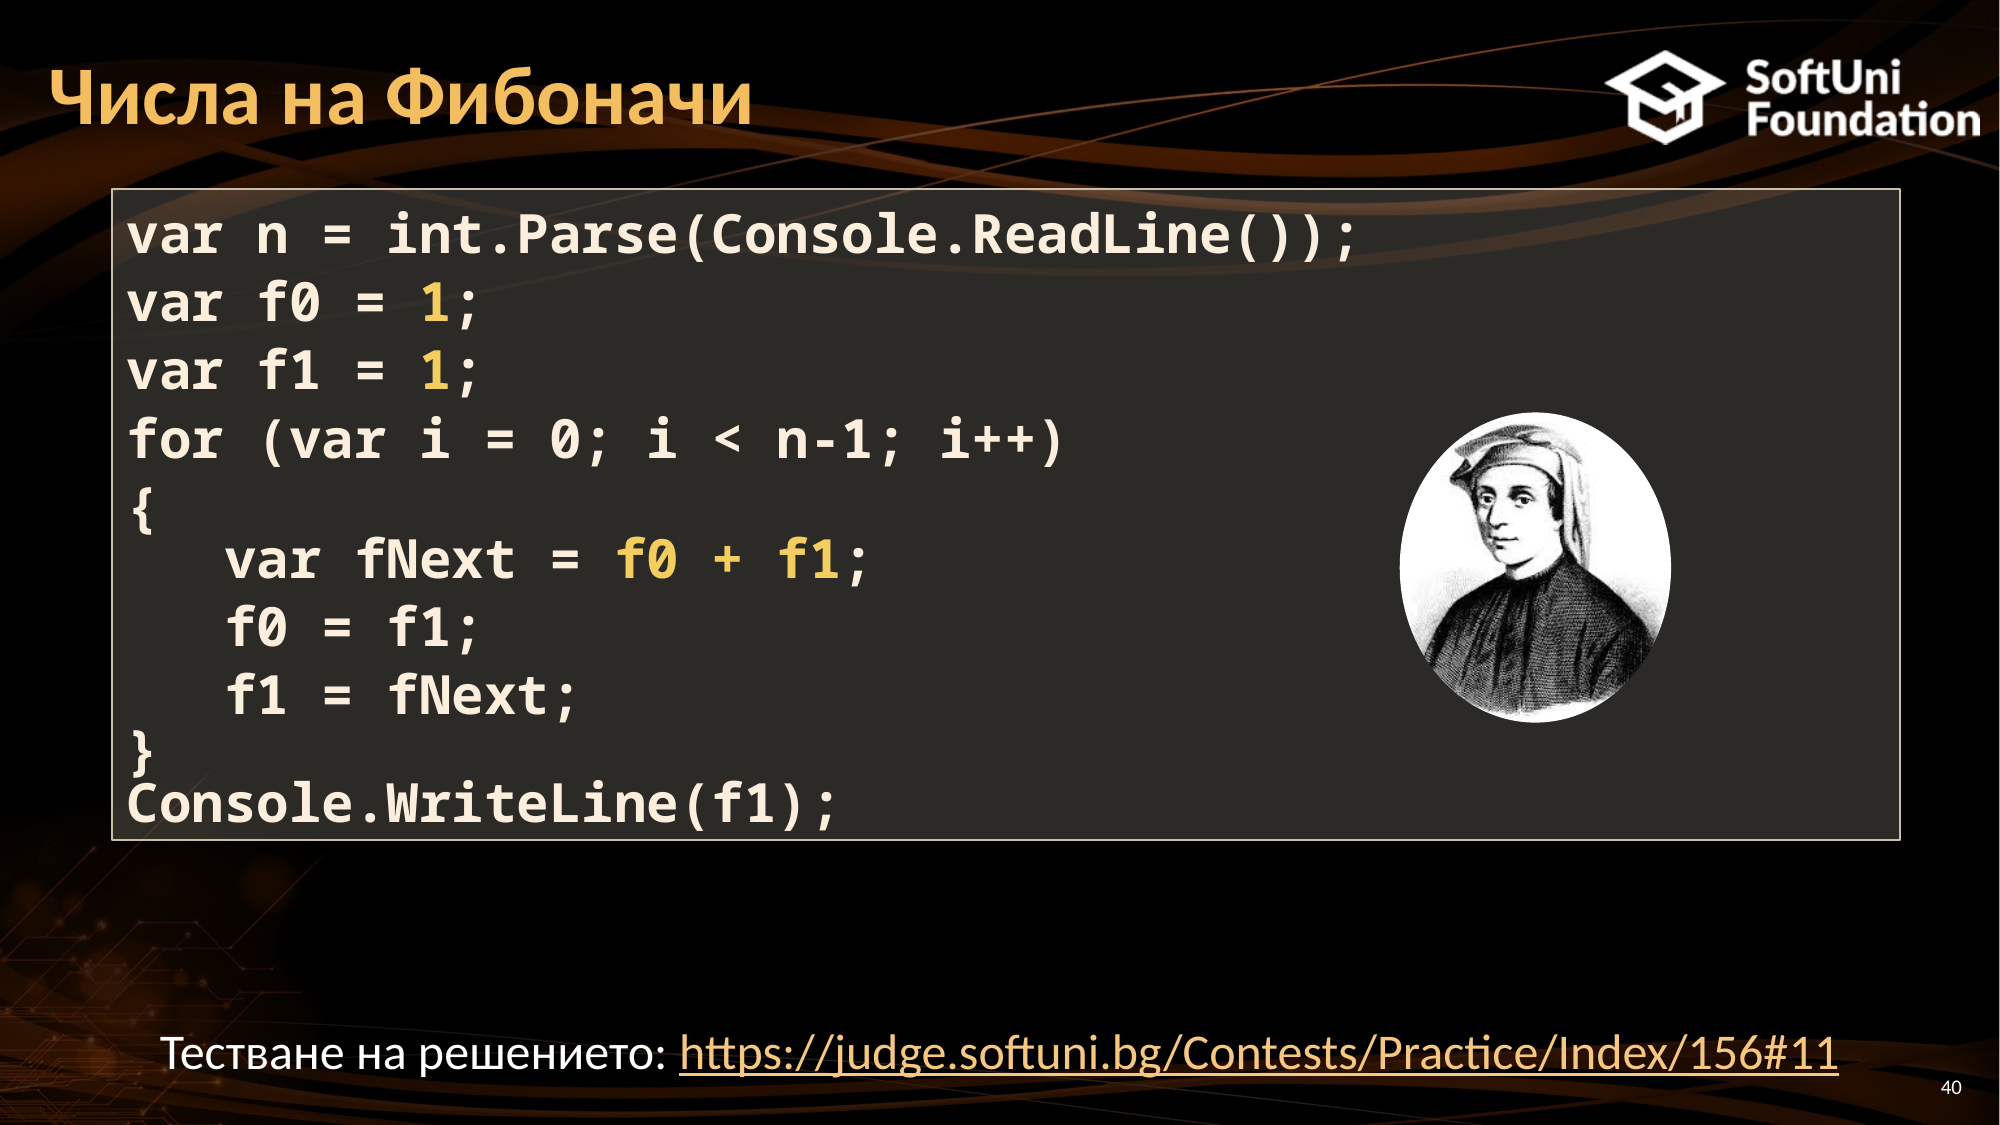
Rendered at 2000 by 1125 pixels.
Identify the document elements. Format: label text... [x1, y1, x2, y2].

picture [0, 0, 2000, 1125]
title Числа на Фибоначи [30, 6, 1602, 189]
text_box var n = int.Parse(Console.ReadLine()); var f0 = 1; var f1 = 1; for (var i = 0; i < n-1; i++) { var fNext = f0 + f1; f0 = f1; f1 = fNext; } Console.WriteLine(f1); [112, 188, 1900, 841]
slide_number 40 [1897, 1070, 1968, 1103]
text_box Тестване на решението: https://judge.softuni.bg/Contests/Practice/Index/156#11 [124, 1012, 1875, 1088]
